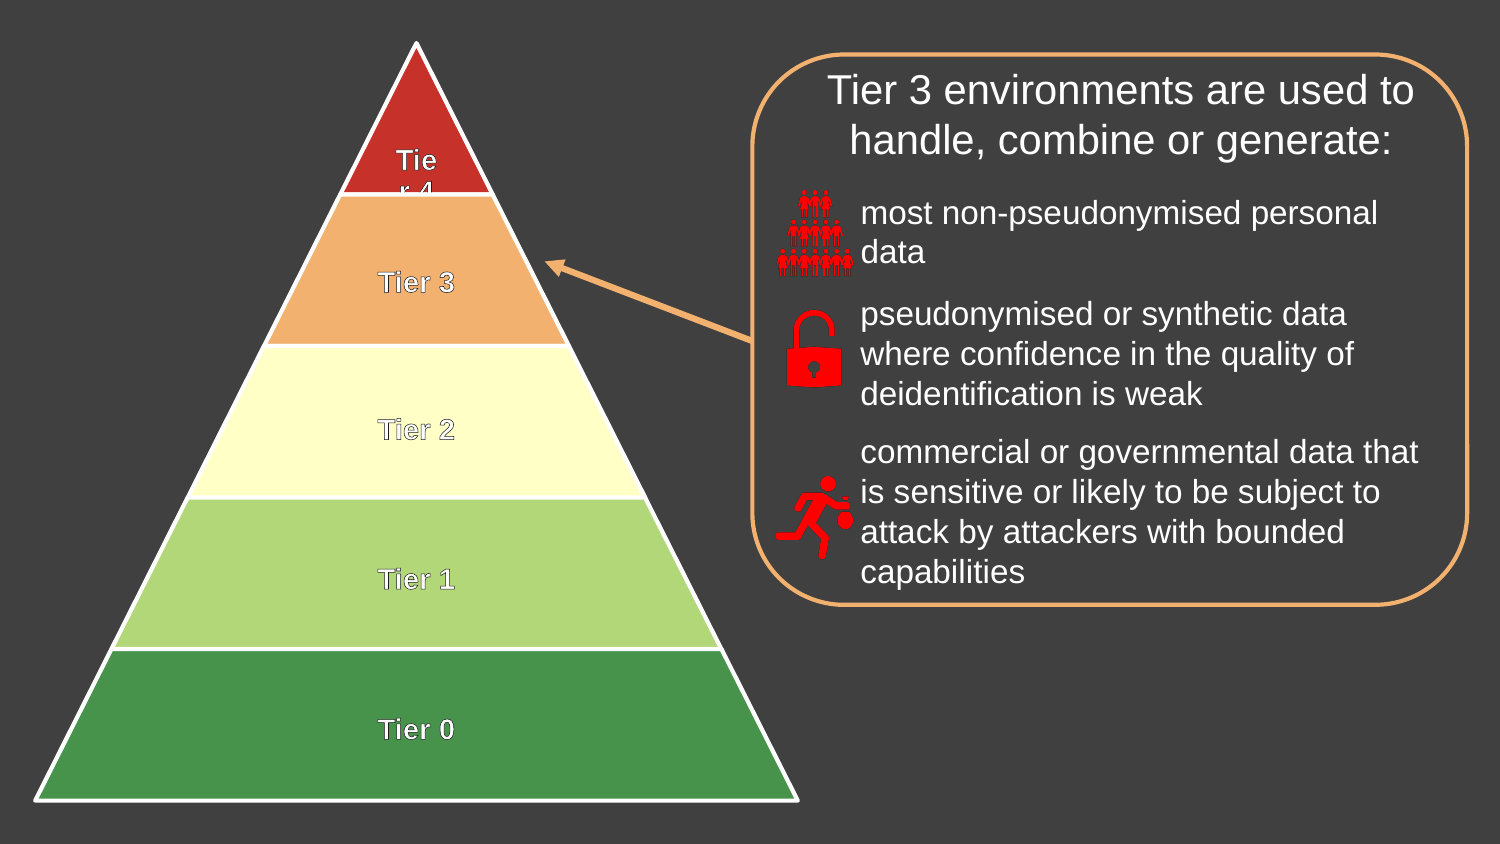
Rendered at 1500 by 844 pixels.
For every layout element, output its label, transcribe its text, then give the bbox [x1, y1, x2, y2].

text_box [34, 42, 798, 801]
text_box commercial or governmental data that is sensitive or likely to be subject to attack by attackers with bounded capabilities [860, 430, 1440, 605]
text_box [804, 78, 1470, 582]
picture [767, 186, 861, 280]
text_box Tier 3 environments are used to handle, combine or generate: [804, 62, 1440, 174]
text_box [804, 571, 1395, 607]
text_box pseudonymised or synthetic data where confidence in the quality of deidentification is weak [860, 292, 1440, 415]
text_box [804, 52, 1417, 62]
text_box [544, 261, 753, 342]
text_box most non-pseudonymised personal data [865, 190, 1449, 278]
picture [767, 301, 861, 396]
picture [767, 470, 861, 565]
